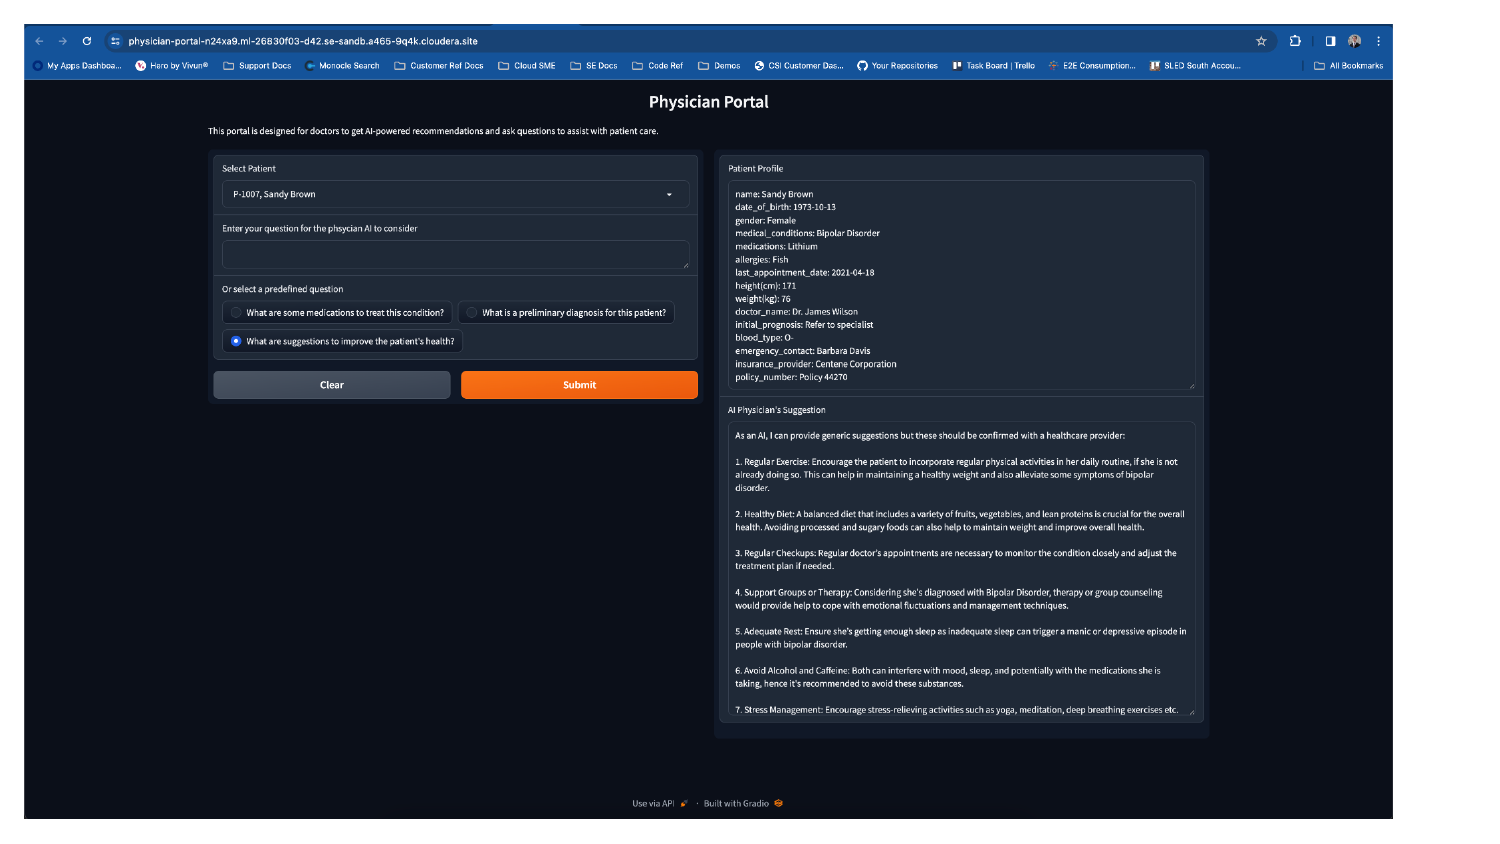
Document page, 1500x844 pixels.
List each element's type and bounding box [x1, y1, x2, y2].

picture [24, 24, 1393, 819]
